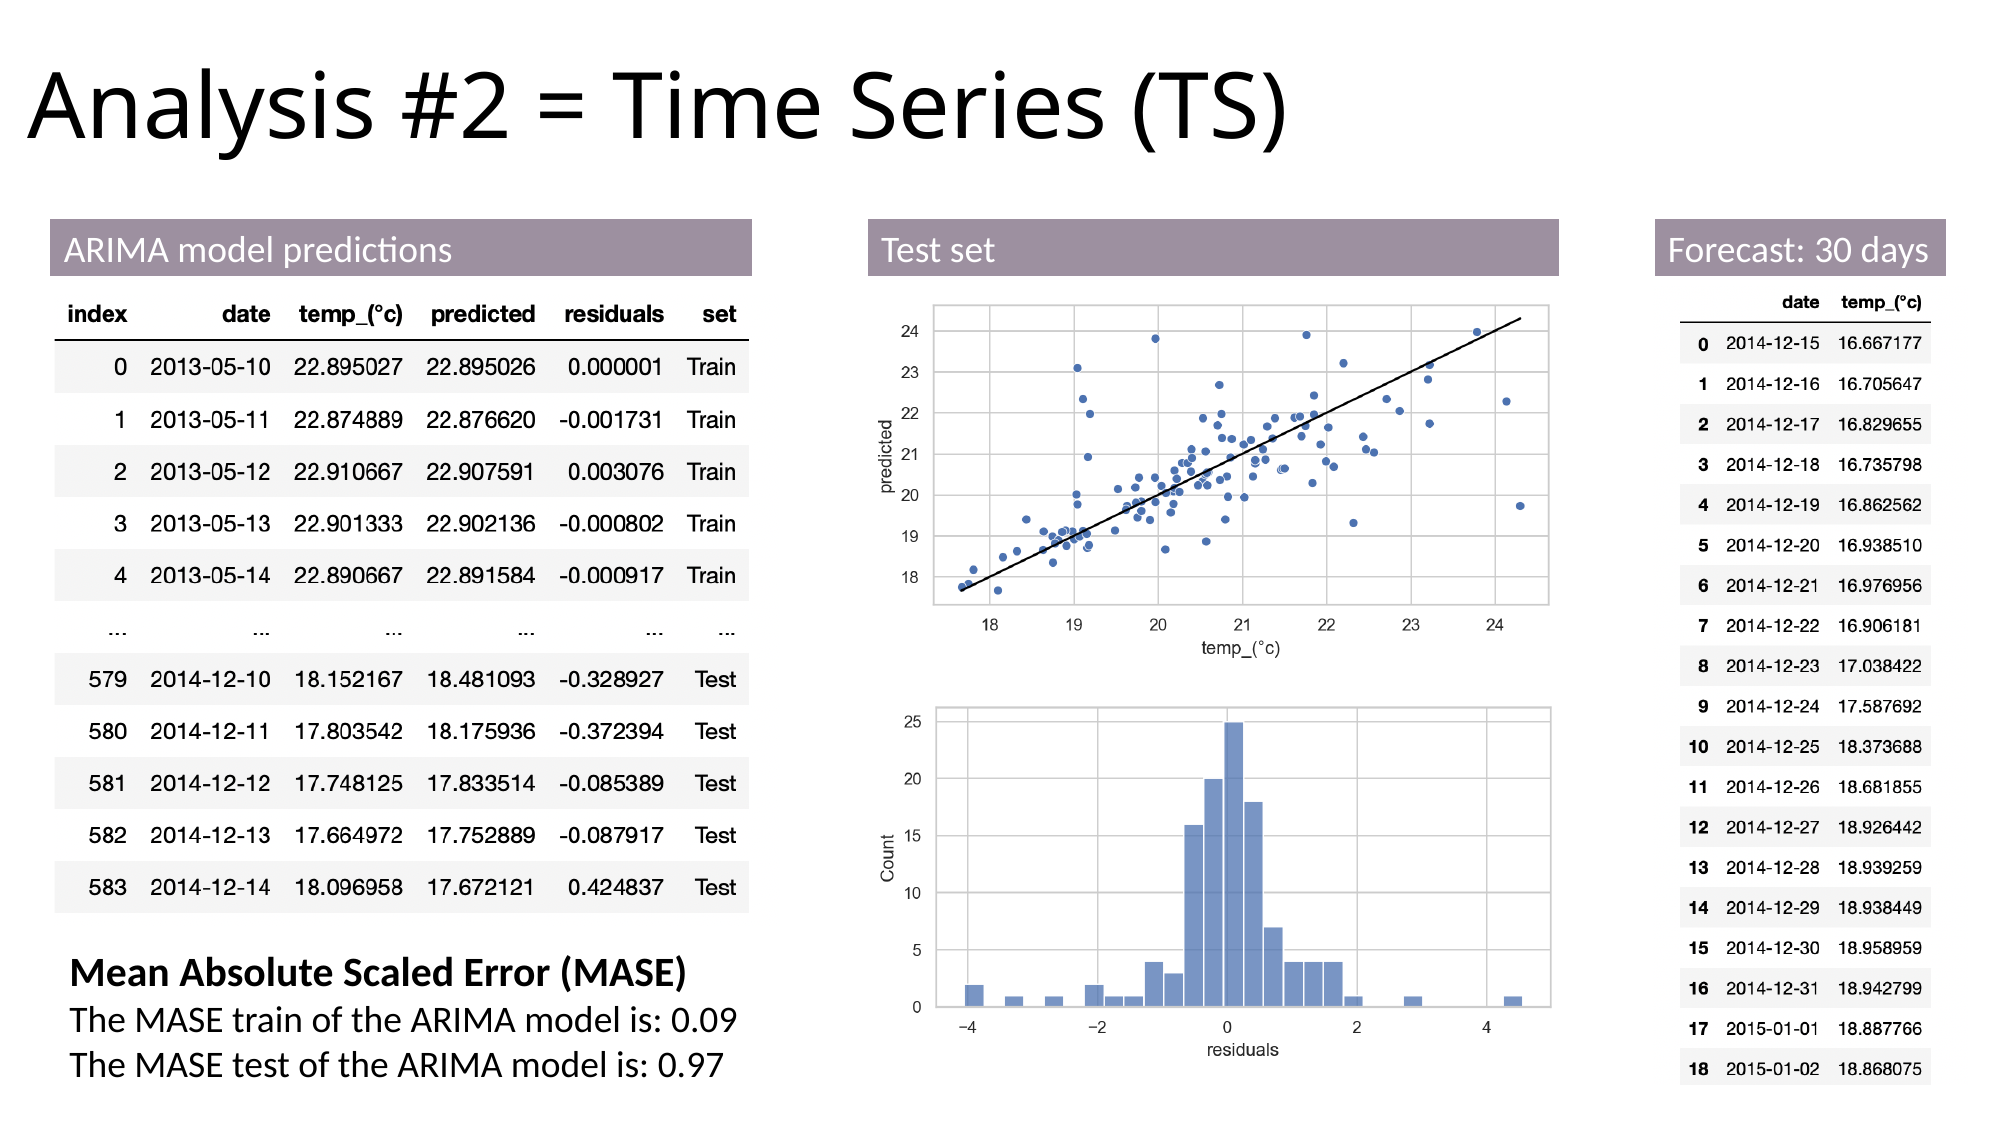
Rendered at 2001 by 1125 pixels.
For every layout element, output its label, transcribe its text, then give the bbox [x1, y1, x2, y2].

picture [856, 696, 1561, 1064]
text_box Mean Absolute Scaled Error (MASE) The MASE train of the ARIMA model is: 0.09 The MASE test of the ARIMA model is: 0.97 [54, 937, 759, 1093]
picture [1652, 286, 1968, 1085]
text_box Forecast: 30 days [1653, 217, 1948, 278]
text_box ARIMA model predictions [48, 217, 754, 278]
picture [866, 294, 1571, 661]
picture [54, 294, 780, 926]
text_box Test set [866, 217, 1561, 278]
text_box Analysis #2 = Time Series (TS) [12, 0, 1738, 218]
